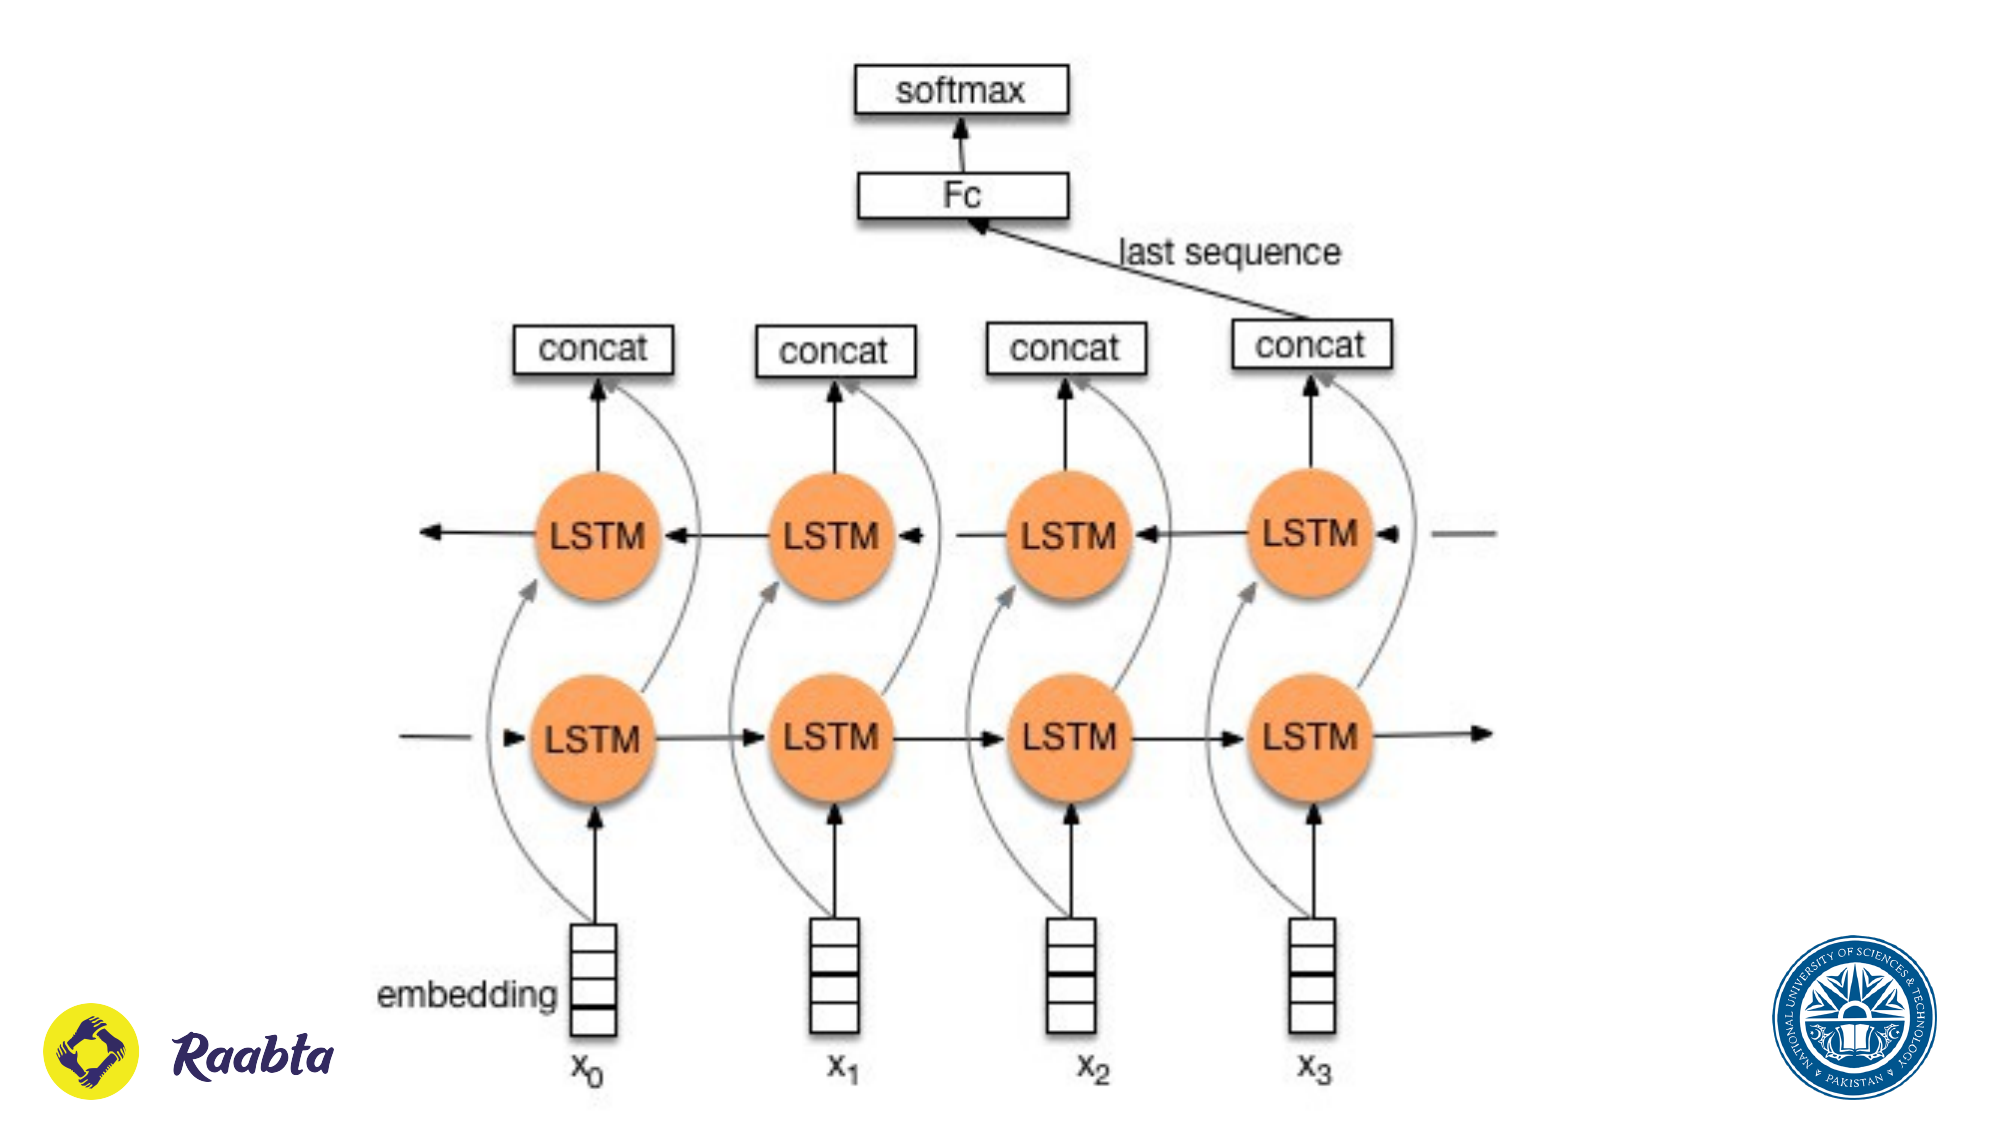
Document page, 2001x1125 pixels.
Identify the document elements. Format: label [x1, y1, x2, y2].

list [349, 32, 1532, 1125]
picture [1772, 935, 1937, 1100]
picture [43, 1003, 334, 1100]
